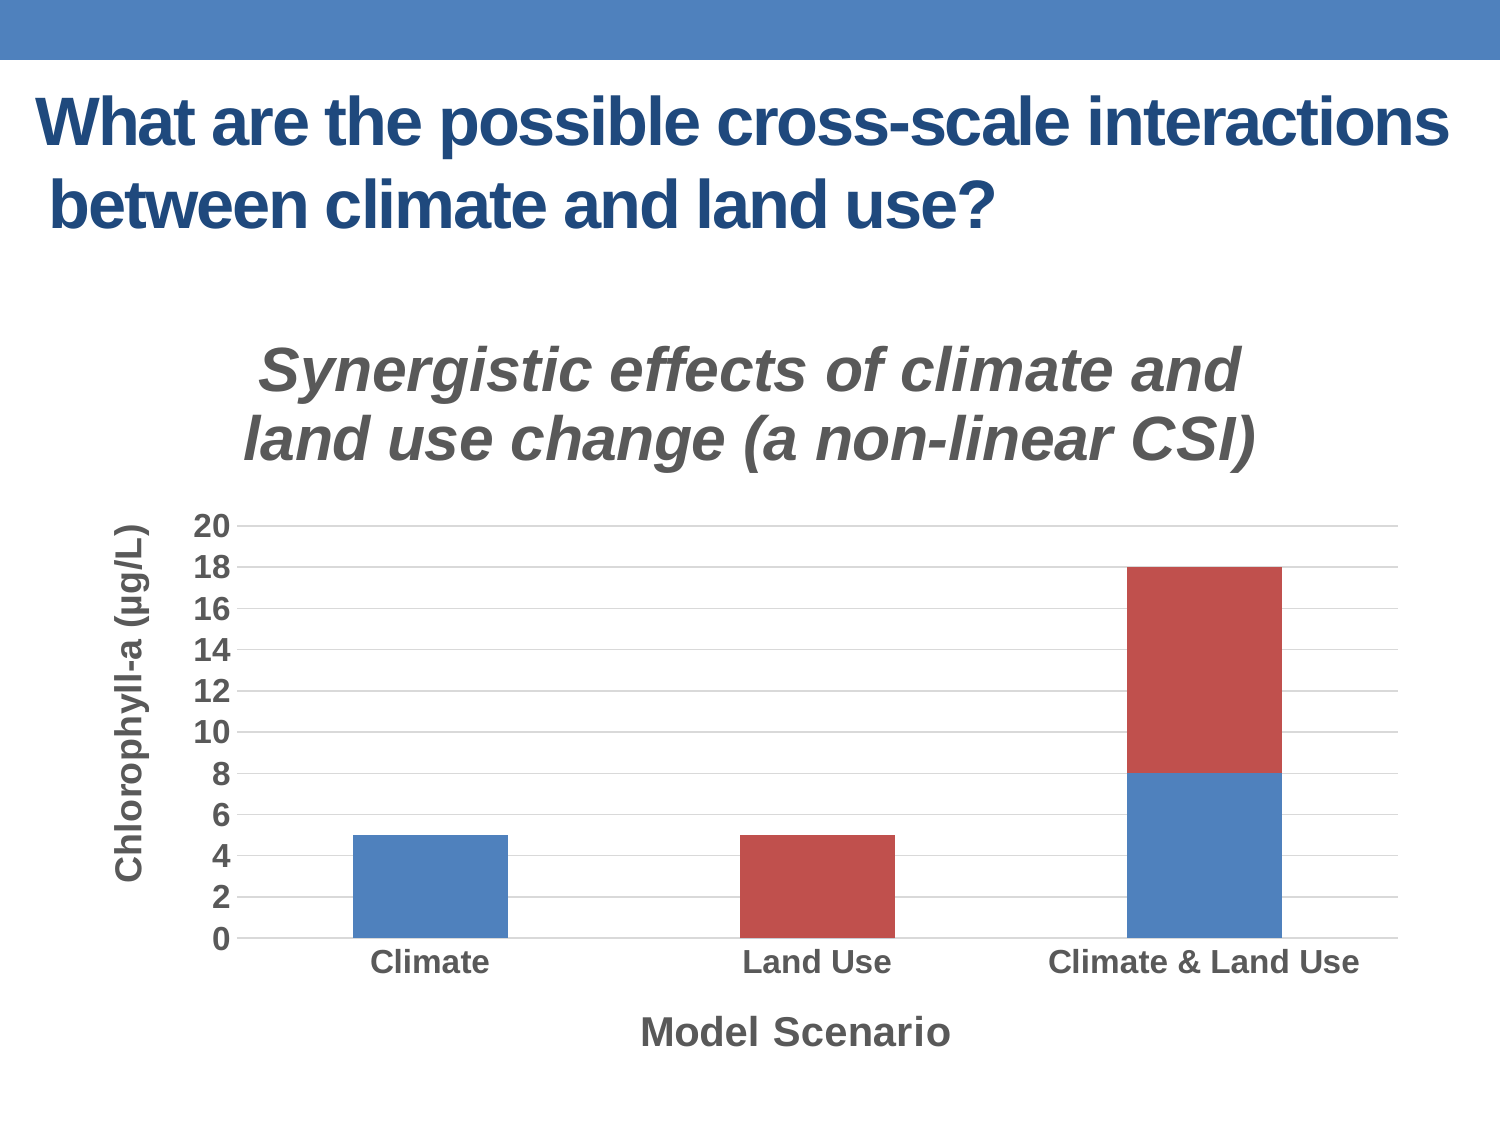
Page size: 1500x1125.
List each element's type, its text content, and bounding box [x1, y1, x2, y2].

chart [74, 292, 1426, 1094]
text_box What are the possible cross-scale interactions between climate and land use? [0, 61, 1500, 252]
